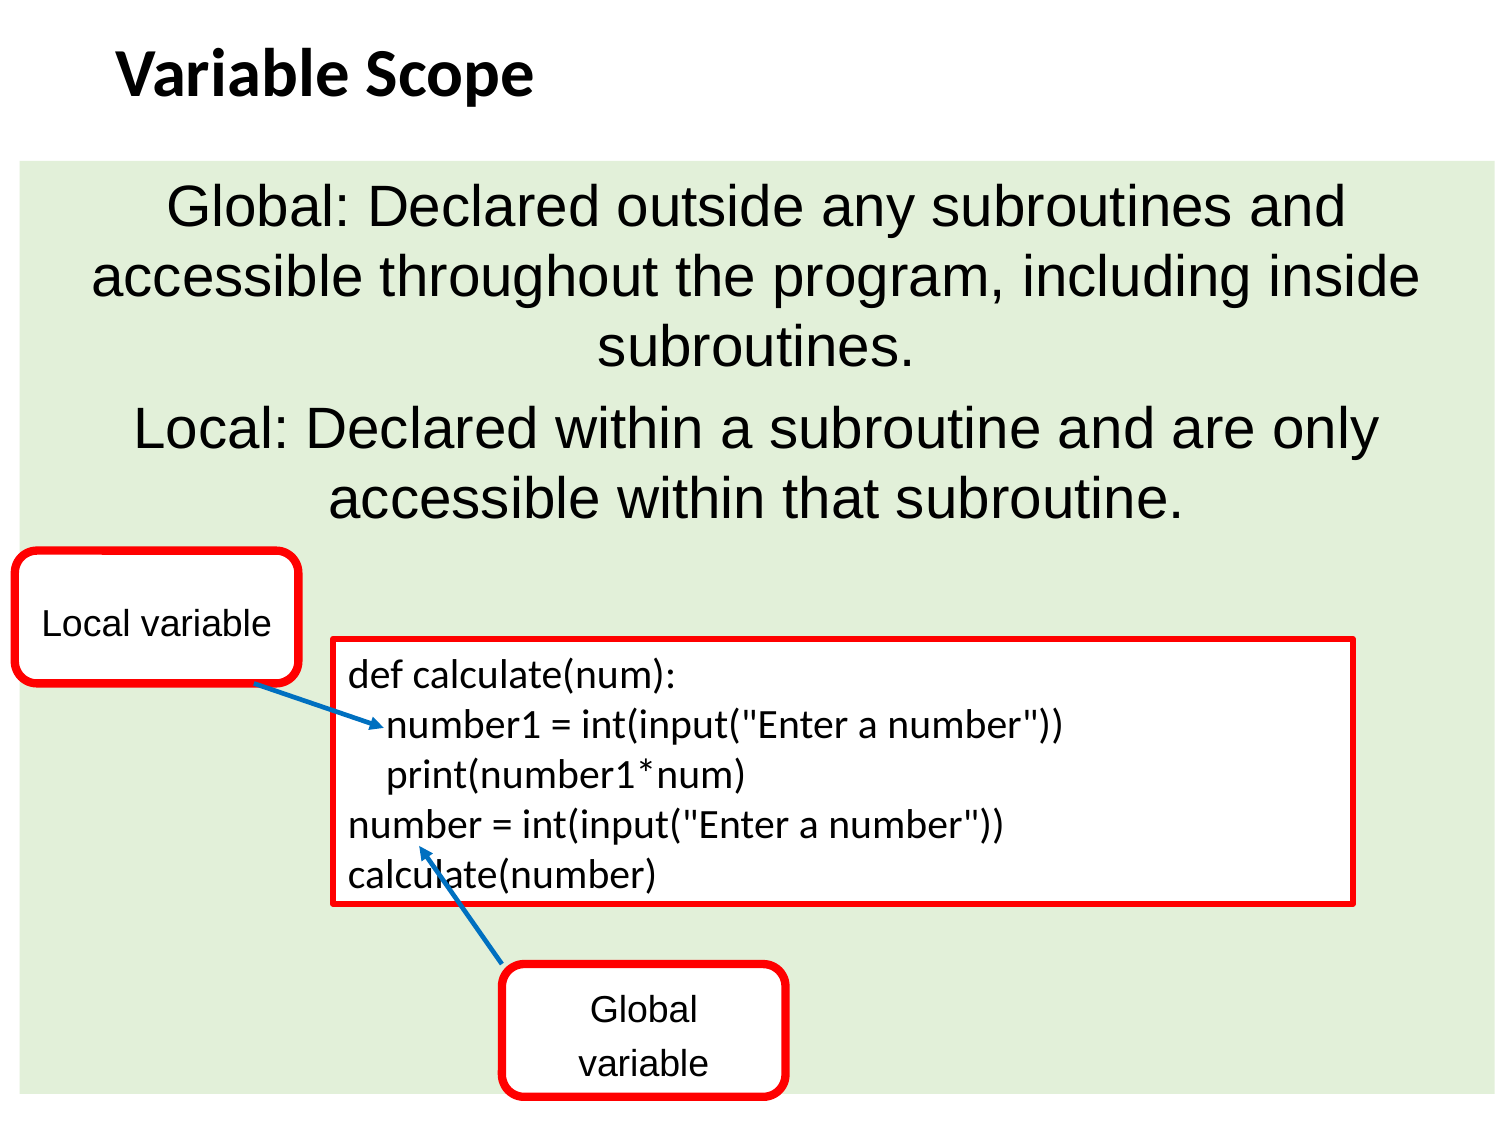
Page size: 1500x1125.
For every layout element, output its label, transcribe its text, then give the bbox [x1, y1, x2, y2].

text_box Local variable [14, 550, 299, 684]
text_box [419, 845, 502, 965]
text_box Global variable [501, 964, 786, 1097]
title Variable Scope [100, 29, 1395, 142]
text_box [253, 683, 384, 728]
text_box Global: Declared outside any subroutines and accessible throughout the program, including inside subroutines. Local: Declared within a subroutine and are only accessible within that subroutine. [19, 160, 1495, 1094]
text_box def calculate(num): number1 = int(input("Enter a number")) print(number1*num) number = int(input("Enter a number")) calculate(number) [333, 638, 1353, 904]
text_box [587, 749, 1092, 819]
